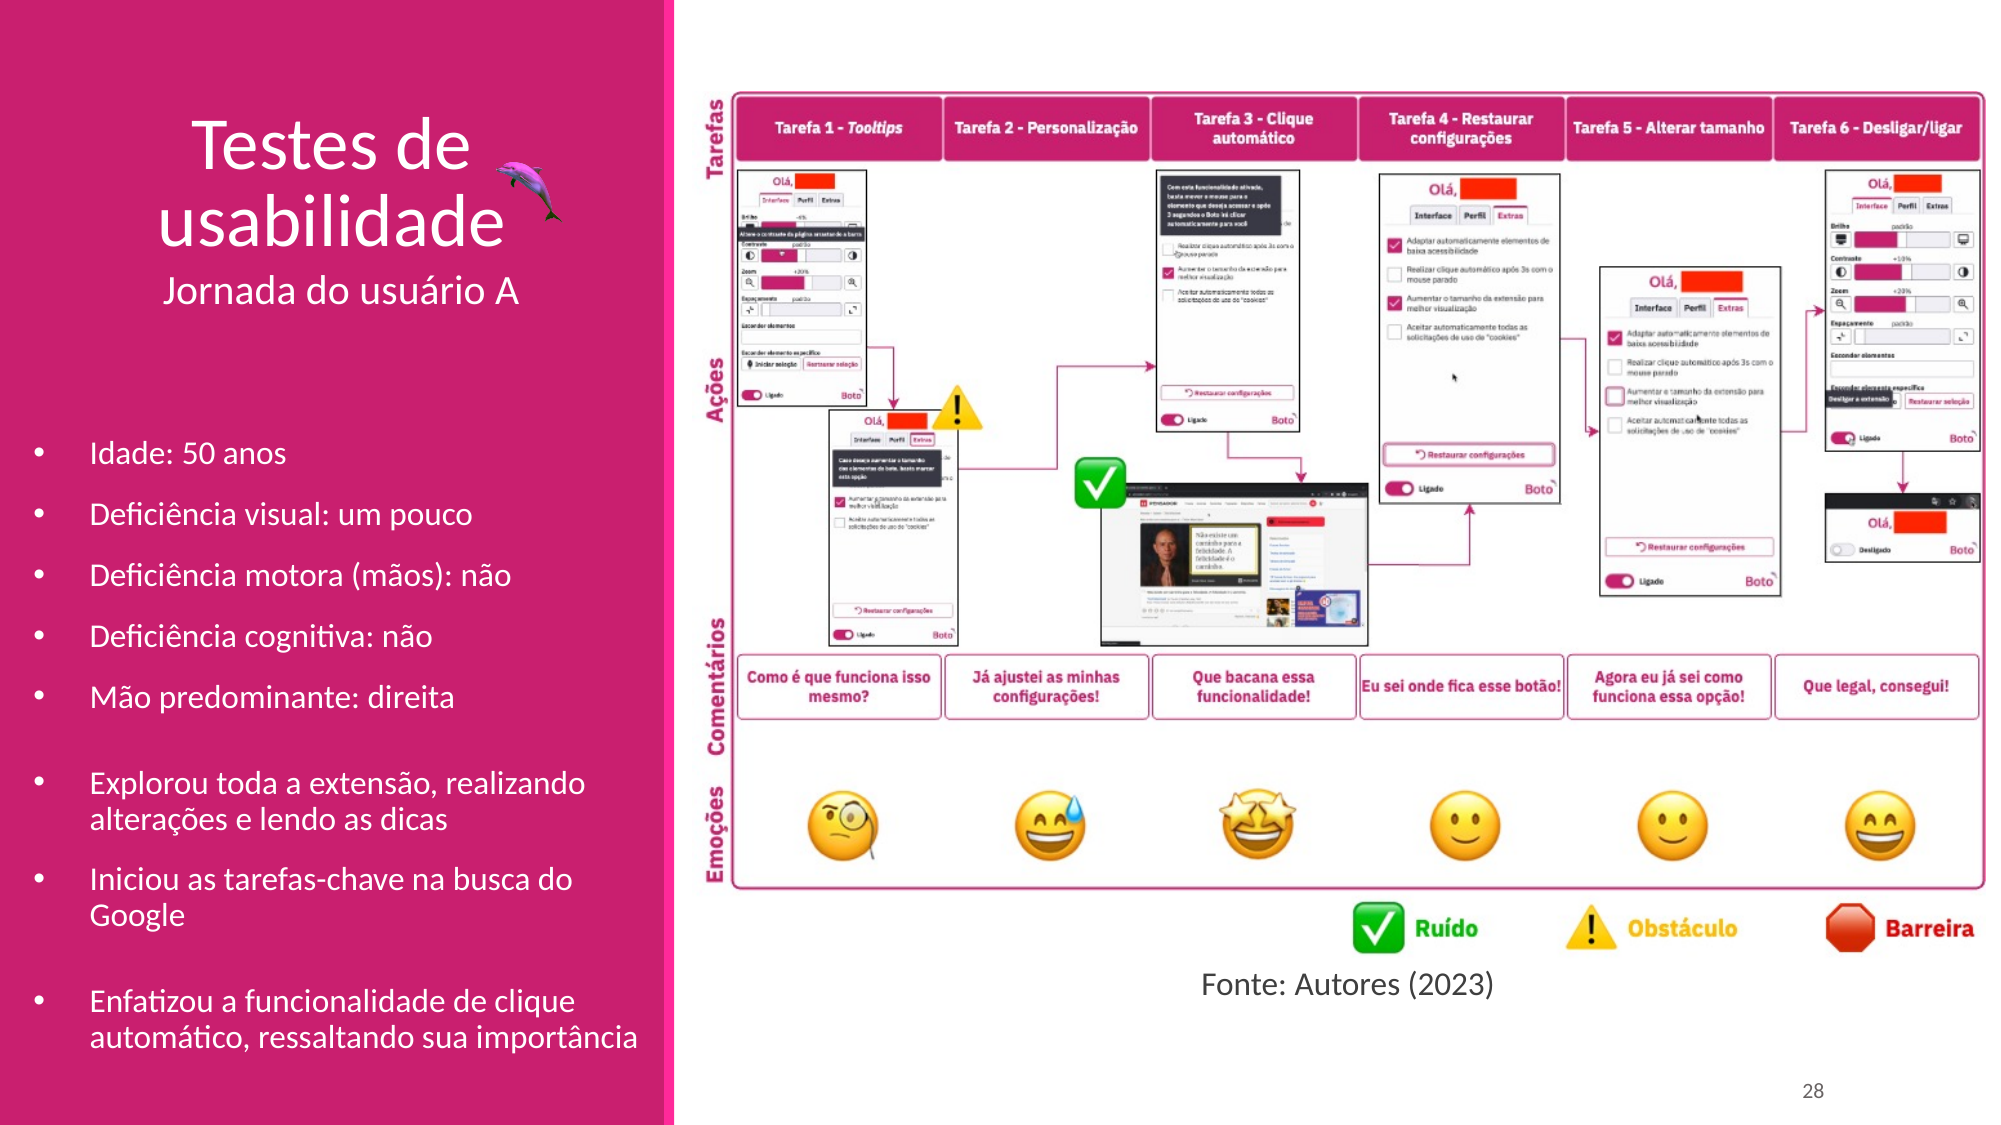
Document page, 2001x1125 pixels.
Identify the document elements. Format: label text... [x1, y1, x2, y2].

text_box [666, 0, 676, 1125]
picture [496, 159, 563, 226]
text_box Idade: 50 anos Deficiência visual: um pouco Deficiência motora (mãos): não Deficiência cognitiva: não Mão predominante: direita Explorou toda a extensão, realizando alterações e lendo as dicas Iniciou as tarefas-chave na busca do Google Enfatizou a funcionalidade de clique automático, ressaltando sua importância [14, 428, 664, 1113]
text_box [0, 0, 666, 1125]
list Fonte: Autores (2023) [935, 968, 1743, 1046]
slide_number 28 [1624, 1059, 1840, 1120]
picture [692, 91, 1986, 960]
text_box Jornada do usuário A [0, 260, 664, 510]
text_box Testes de usabilidade [0, 0, 664, 260]
